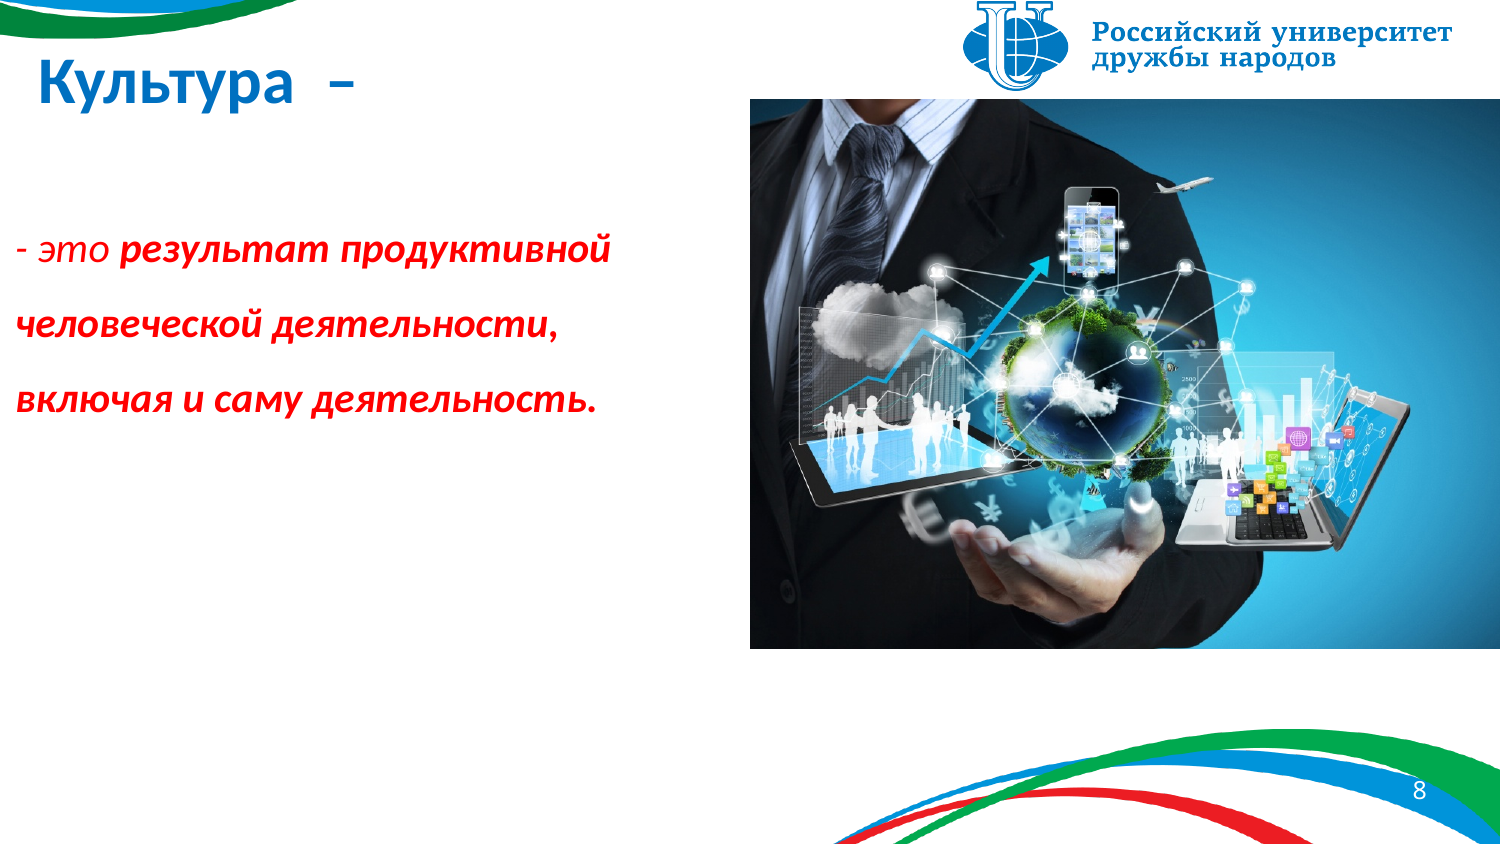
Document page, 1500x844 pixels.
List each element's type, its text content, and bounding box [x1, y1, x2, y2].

title Культура – [23, 27, 960, 125]
picture [0, 0, 1500, 844]
slide_number 8 [1397, 769, 1440, 815]
subtitle - это результат продуктивной человеческой деятельности, включая и саму деятельность. [0, 113, 716, 815]
